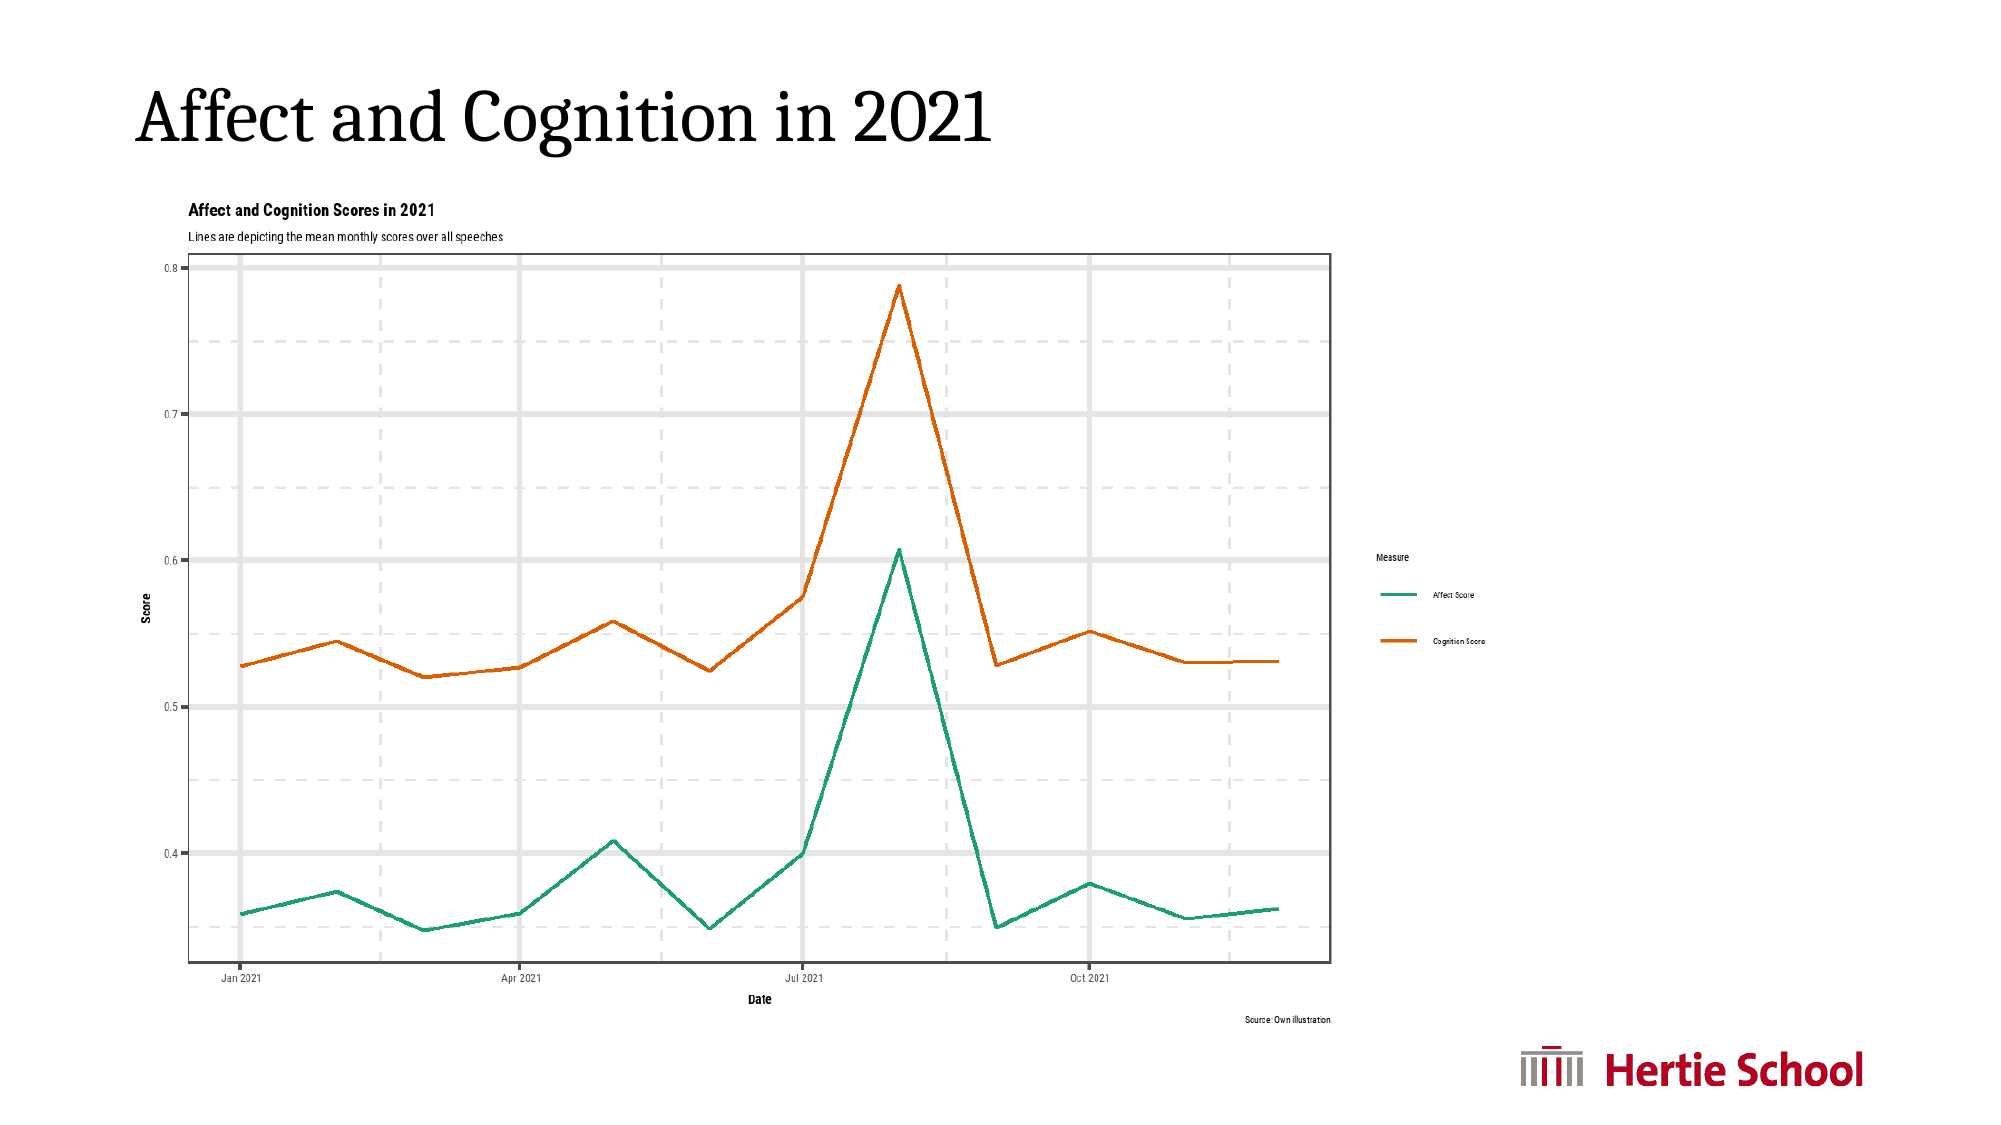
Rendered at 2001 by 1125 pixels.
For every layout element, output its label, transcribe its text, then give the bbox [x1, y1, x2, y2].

title Affect and Cognition in 2021 [120, 8, 1846, 226]
picture [120, 182, 1517, 1045]
picture [1520, 1045, 1863, 1087]
